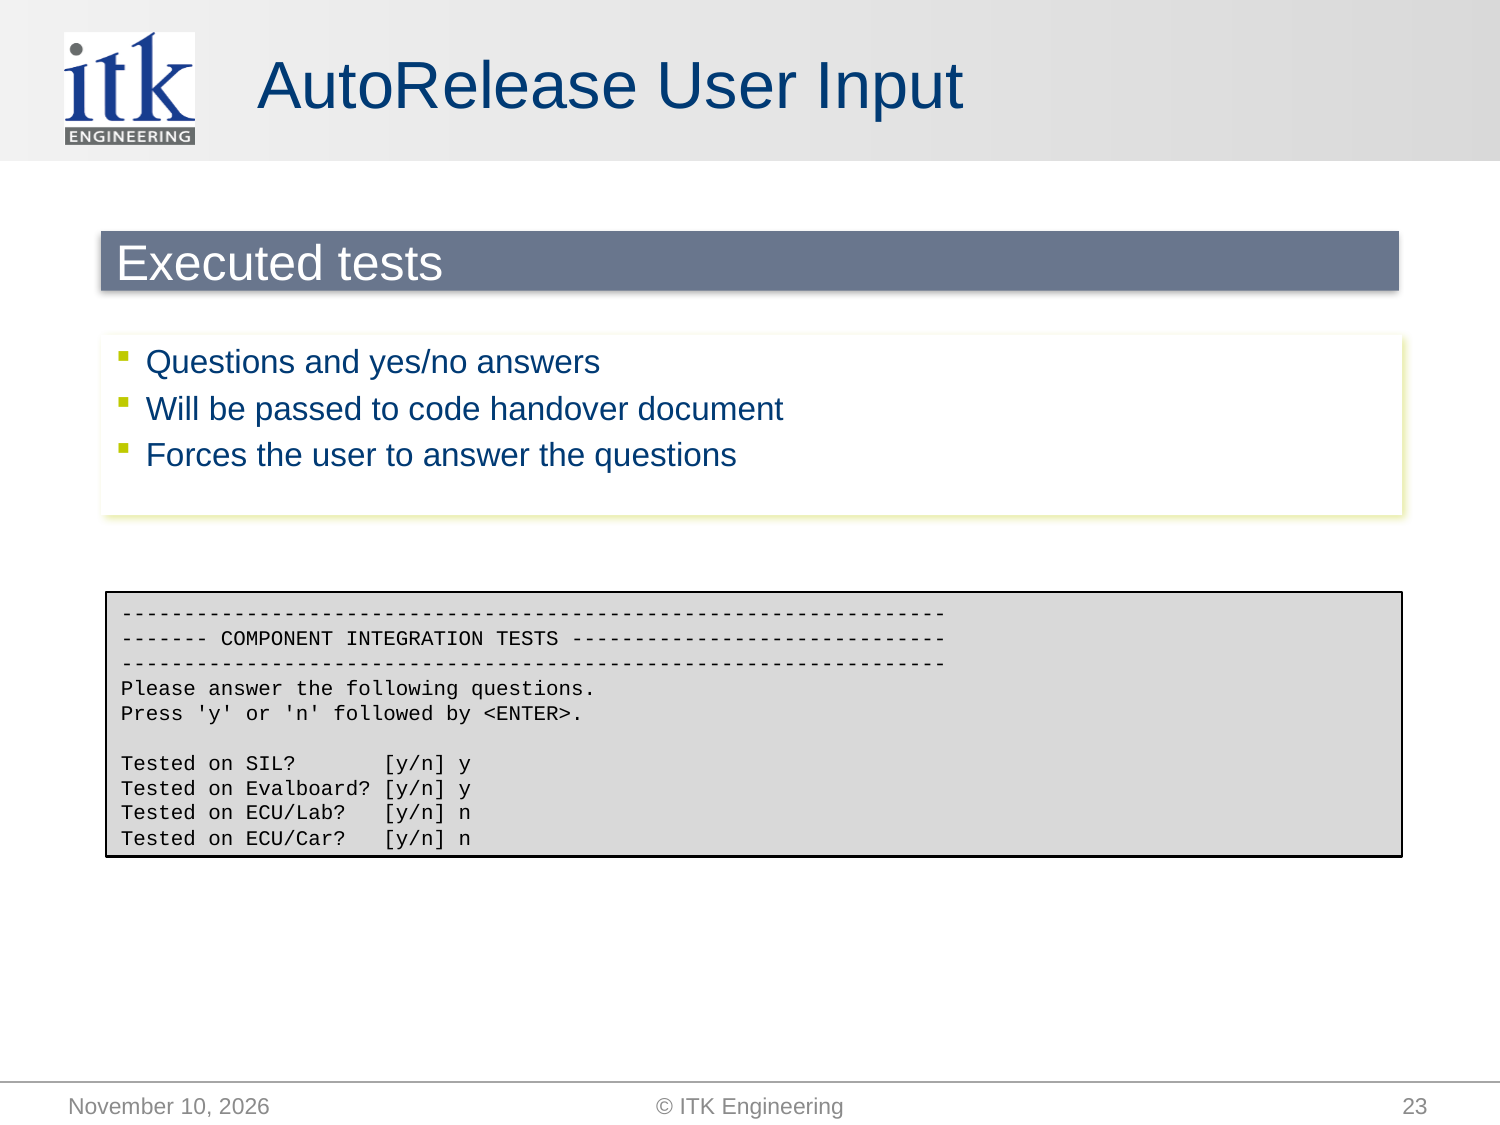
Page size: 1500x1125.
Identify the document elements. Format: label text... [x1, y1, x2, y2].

text_box ------------------------------------------------------------------ ------- COMPONENT INTEGRATION TESTS ------------------------------ ------------------------------------------------------------------ Please answer the following questions. Press 'y' or 'n' followed by <ENTER>. Tested on SIL? [y/n] y Tested on Evalboard? [y/n] y Tested on ECU/Lab? [y/n] n Tested on ECU/Car? [y/n] n [106, 591, 1403, 857]
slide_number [53, 1075, 404, 1125]
title AutoRelease User Input [242, 18, 1447, 145]
picture [64, 32, 195, 145]
footer © ITK Engineering [512, 1075, 988, 1125]
slide_number 23 [1092, 1075, 1443, 1125]
text_box Questions and yes/no answers Will be passed to code handover document Forces the user to answer the questions [101, 334, 1403, 516]
text_box Executed tests [101, 231, 1399, 291]
